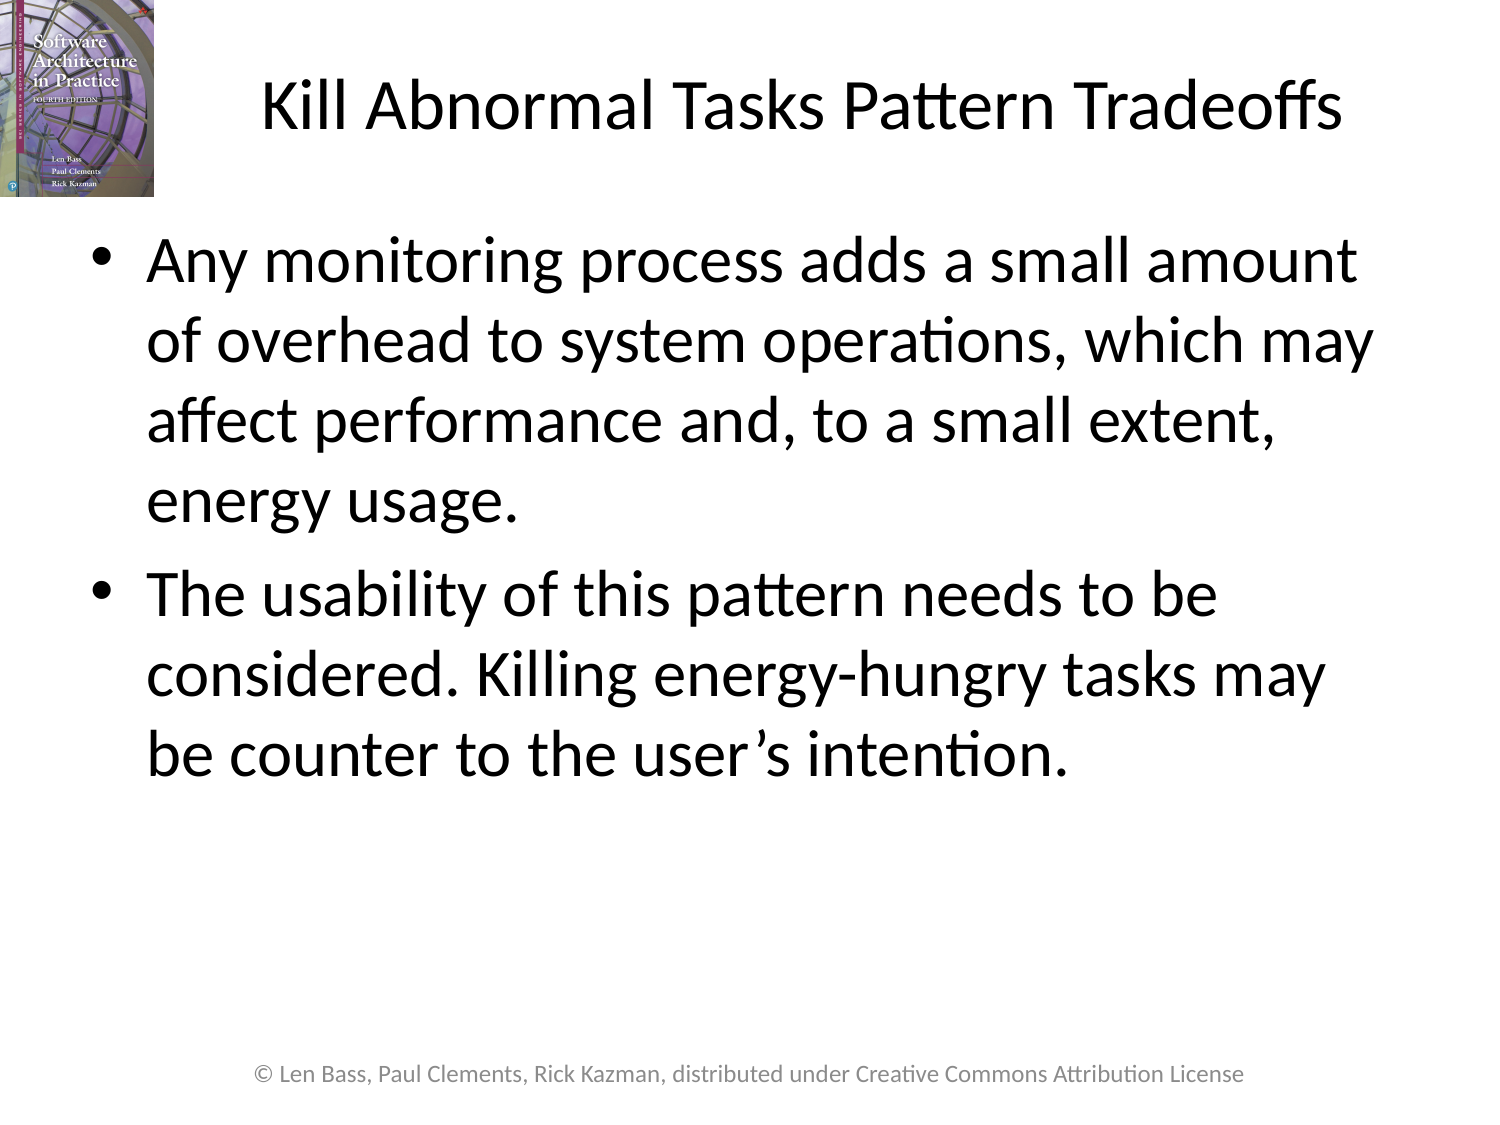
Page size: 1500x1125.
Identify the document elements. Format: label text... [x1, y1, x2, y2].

list Any monitoring process adds a small amount of overhead to system operations, which may affect performance and, to a small extent, energy usage. The usability of this pattern needs to be considered. Killing energy-hungry tasks may be counter to the user’s intention. [75, 208, 1425, 1005]
footer © Len Bass, Paul Clements, Rick Kazman, distributed under Creative Commons Attribution License [230, 1042, 1270, 1103]
title Kill Abnormal Tasks Pattern Tradeoffs [159, 45, 1447, 173]
picture [0, 0, 154, 197]
